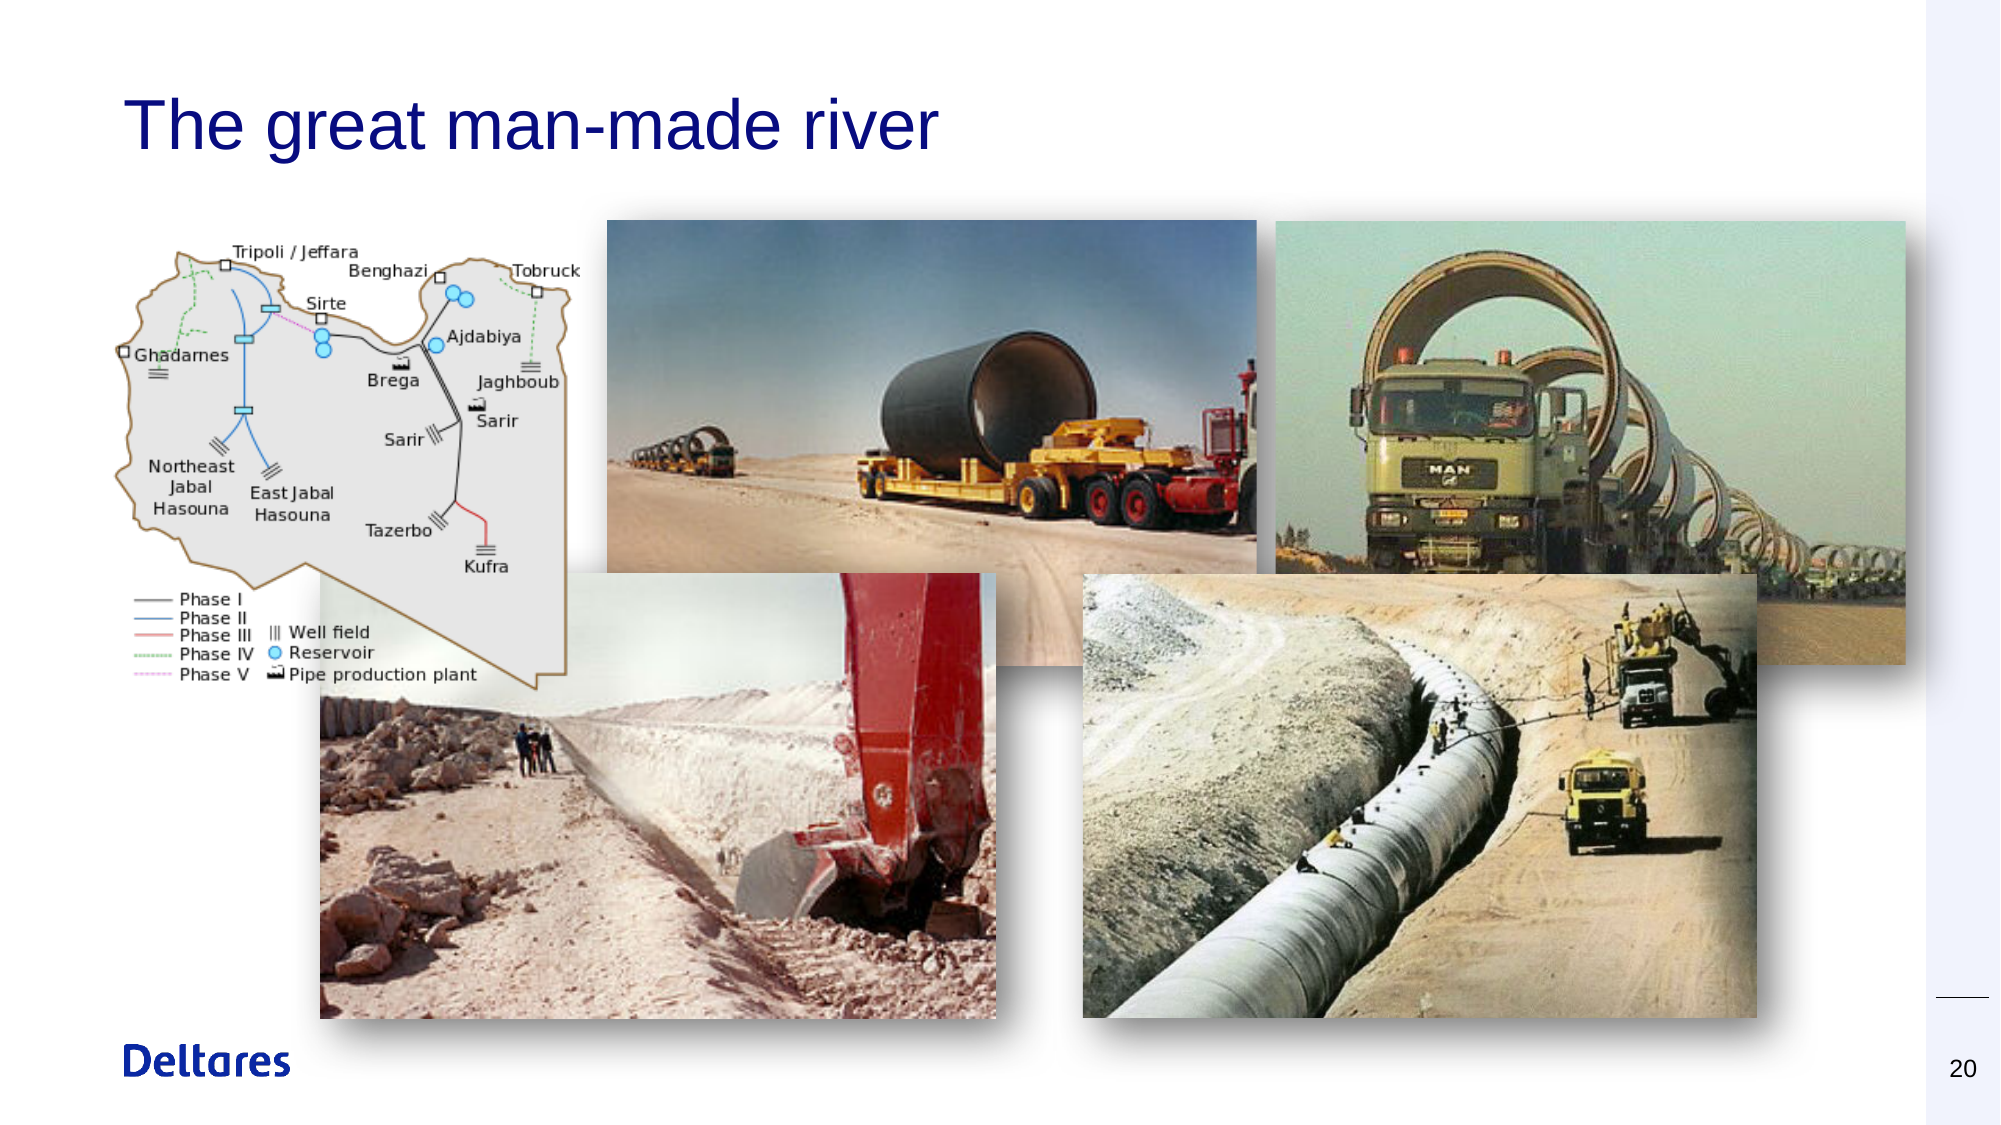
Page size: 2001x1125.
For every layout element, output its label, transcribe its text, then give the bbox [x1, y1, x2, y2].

picture [108, 1028, 304, 1092]
title The great man-made river [123, 88, 1850, 243]
slide_number 20 [1926, 1052, 2000, 1083]
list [111, 241, 580, 698]
picture [320, 220, 1906, 1019]
